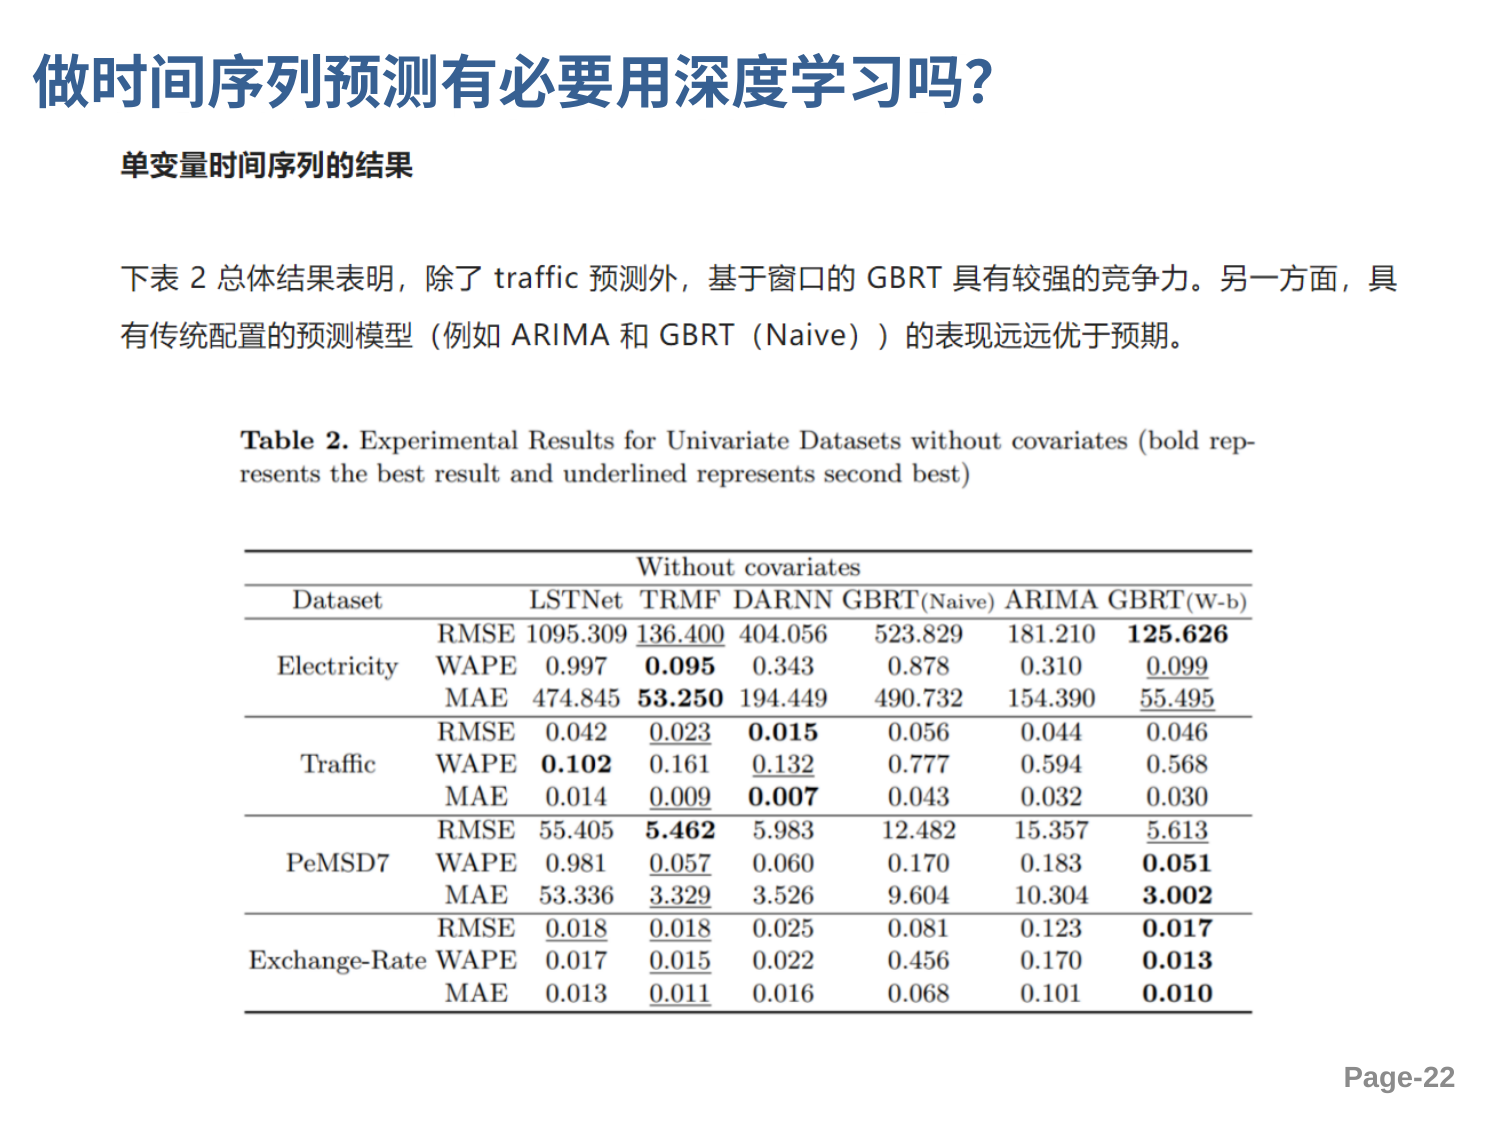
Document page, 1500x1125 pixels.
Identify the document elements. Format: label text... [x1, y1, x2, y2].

slide_number Page- [1120, 1045, 1471, 1106]
title 做时间序列预测有必要用深度学习吗？ [17, 0, 1165, 124]
picture [100, 137, 1414, 1034]
